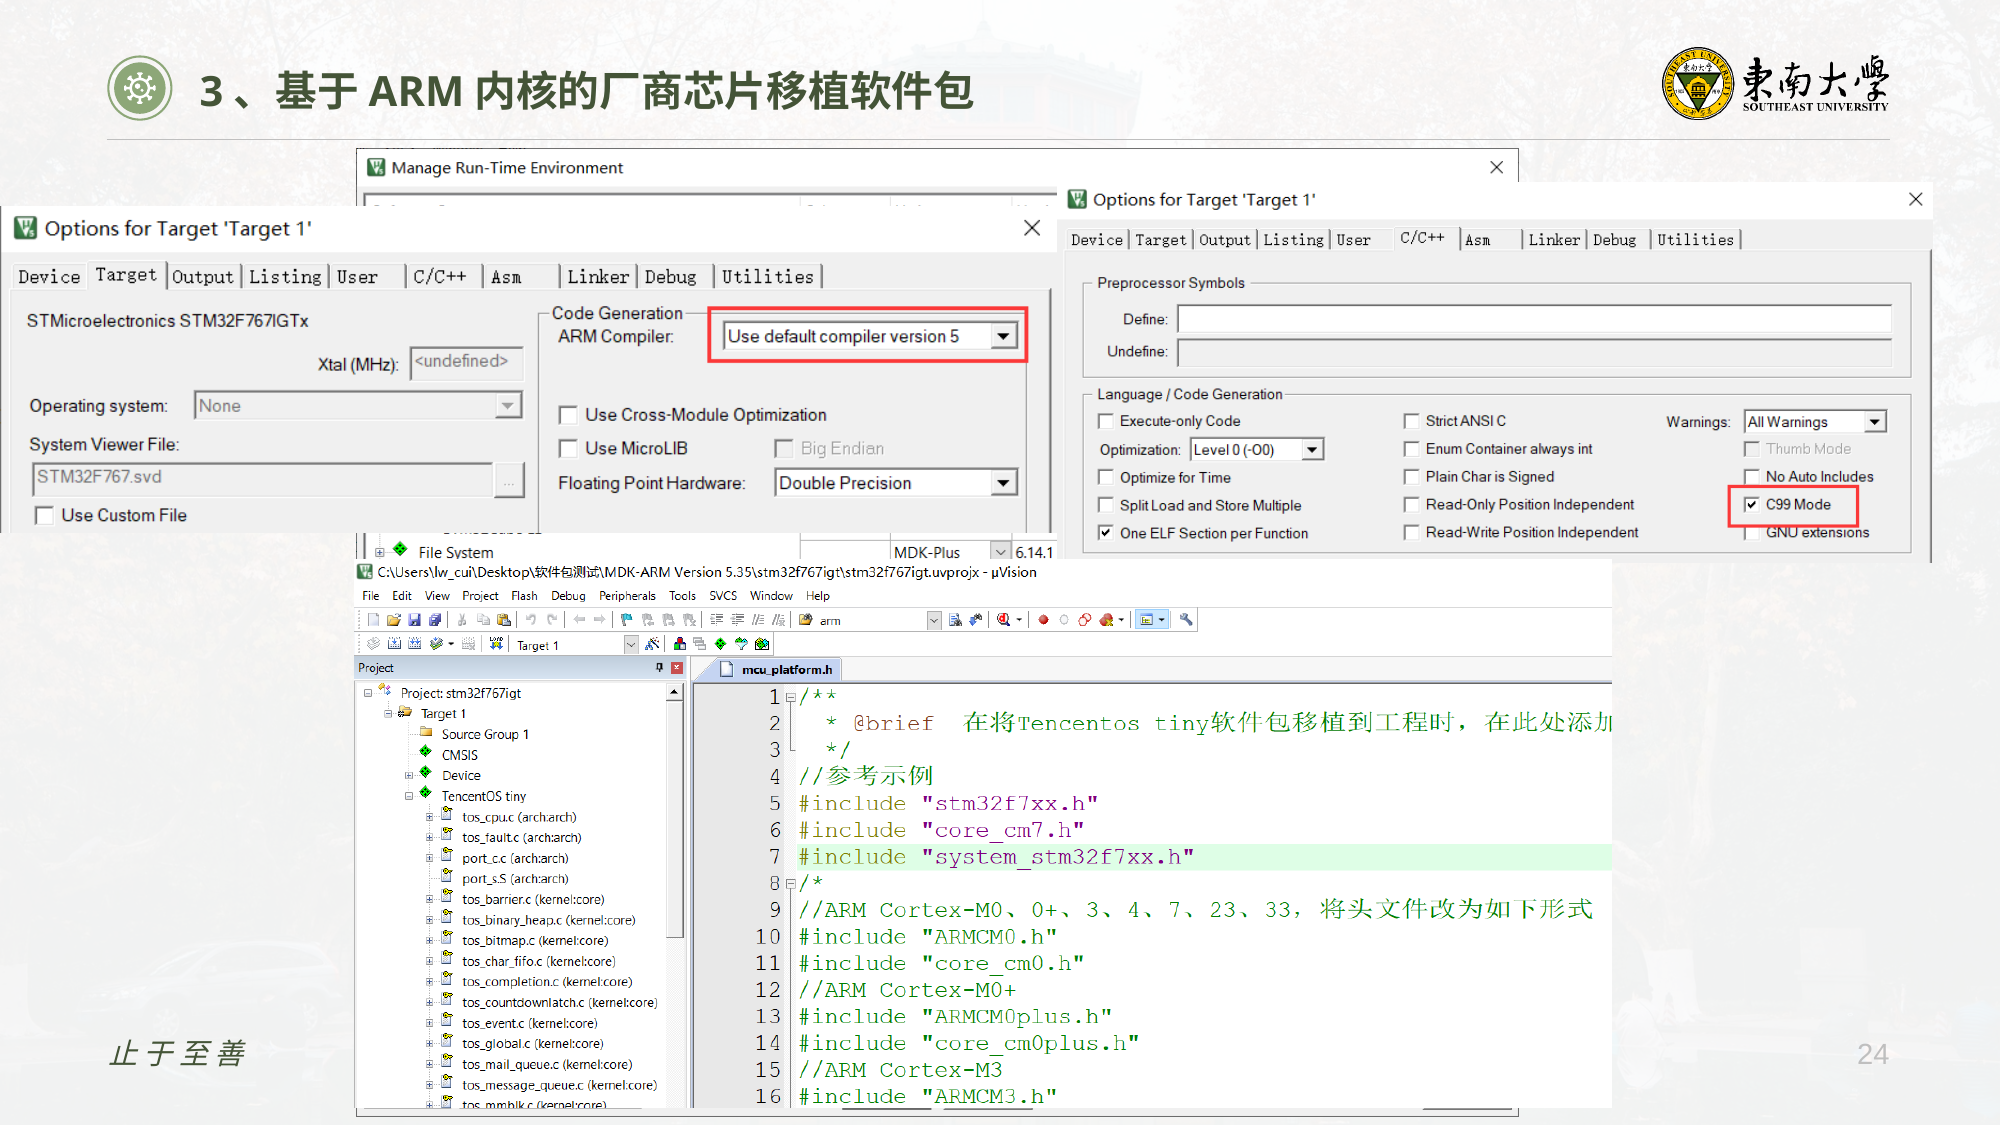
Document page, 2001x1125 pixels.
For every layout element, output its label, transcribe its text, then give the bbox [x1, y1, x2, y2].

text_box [0, 181, 1933, 1108]
picture [356, 148, 1519, 181]
picture [356, 1108, 1519, 1117]
picture [1662, 47, 1889, 120]
list 3、基于ARM内核的厂商芯片移植软件包 [199, 56, 1663, 123]
